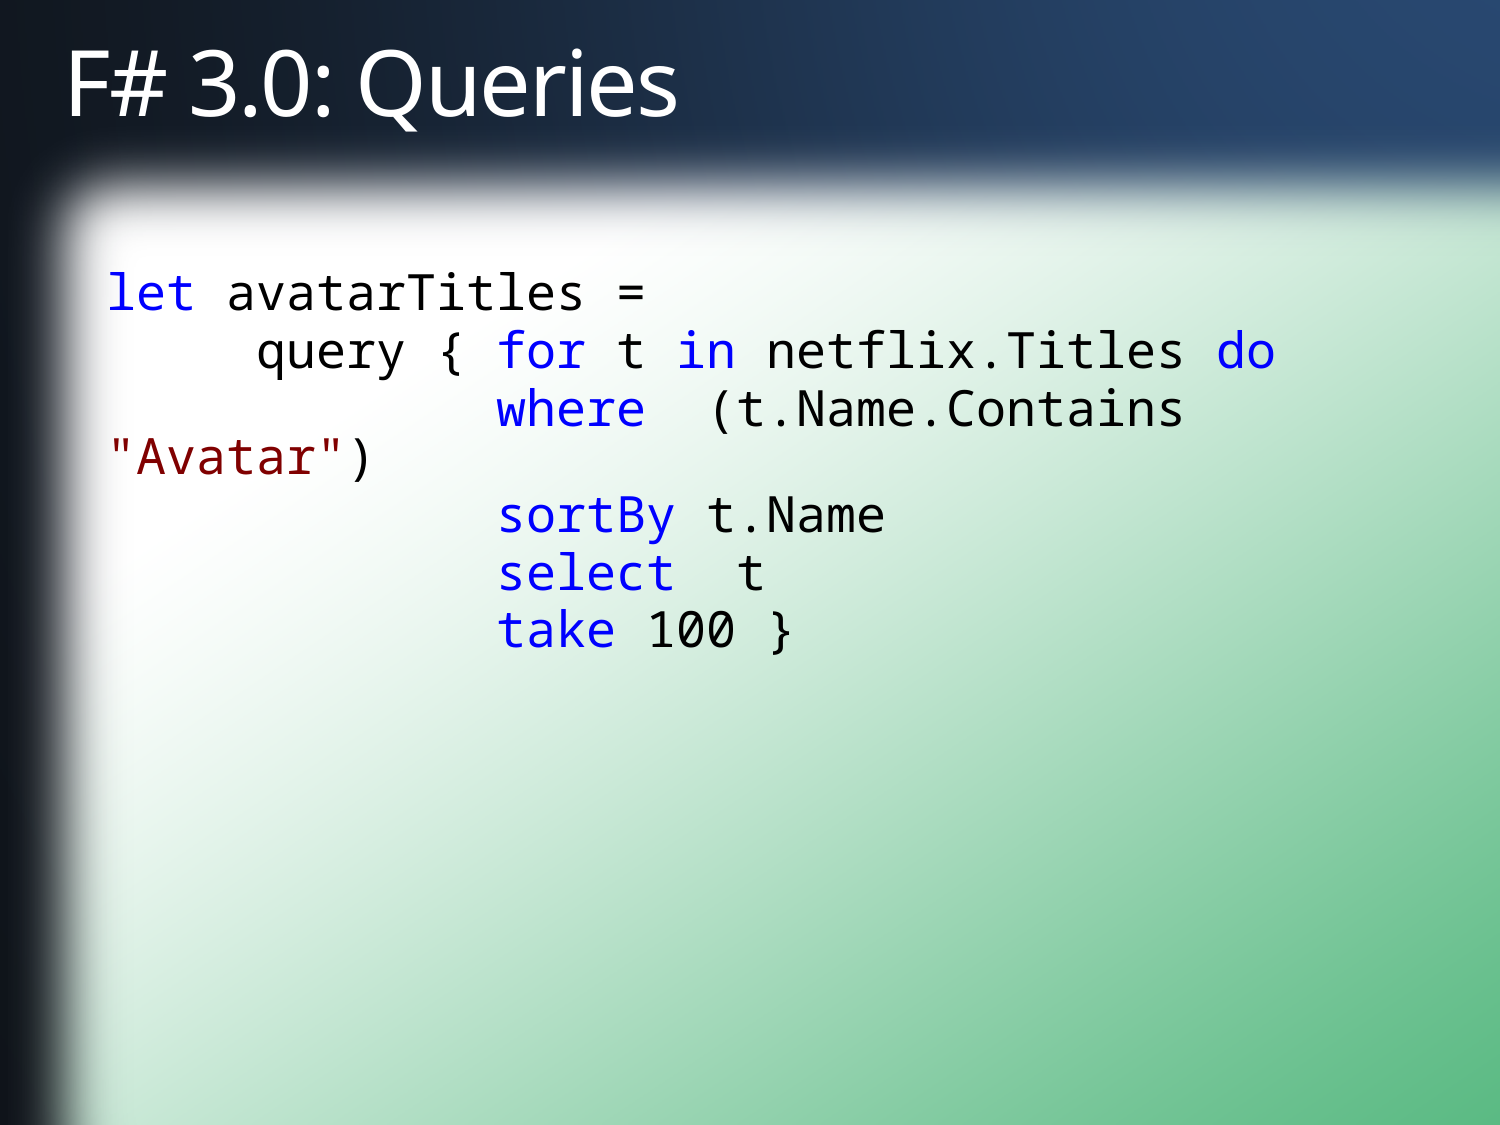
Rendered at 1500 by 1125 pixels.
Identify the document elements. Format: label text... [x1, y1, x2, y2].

title F# 3.0: Queries [63, 37, 1436, 138]
picture [0, 0, 1500, 1125]
list let avatarTitles = query { for t in netflix.Titles do where (t.Name.Contains "Avatar") sortBy t.Name select t take 100 } [106, 214, 1433, 450]
